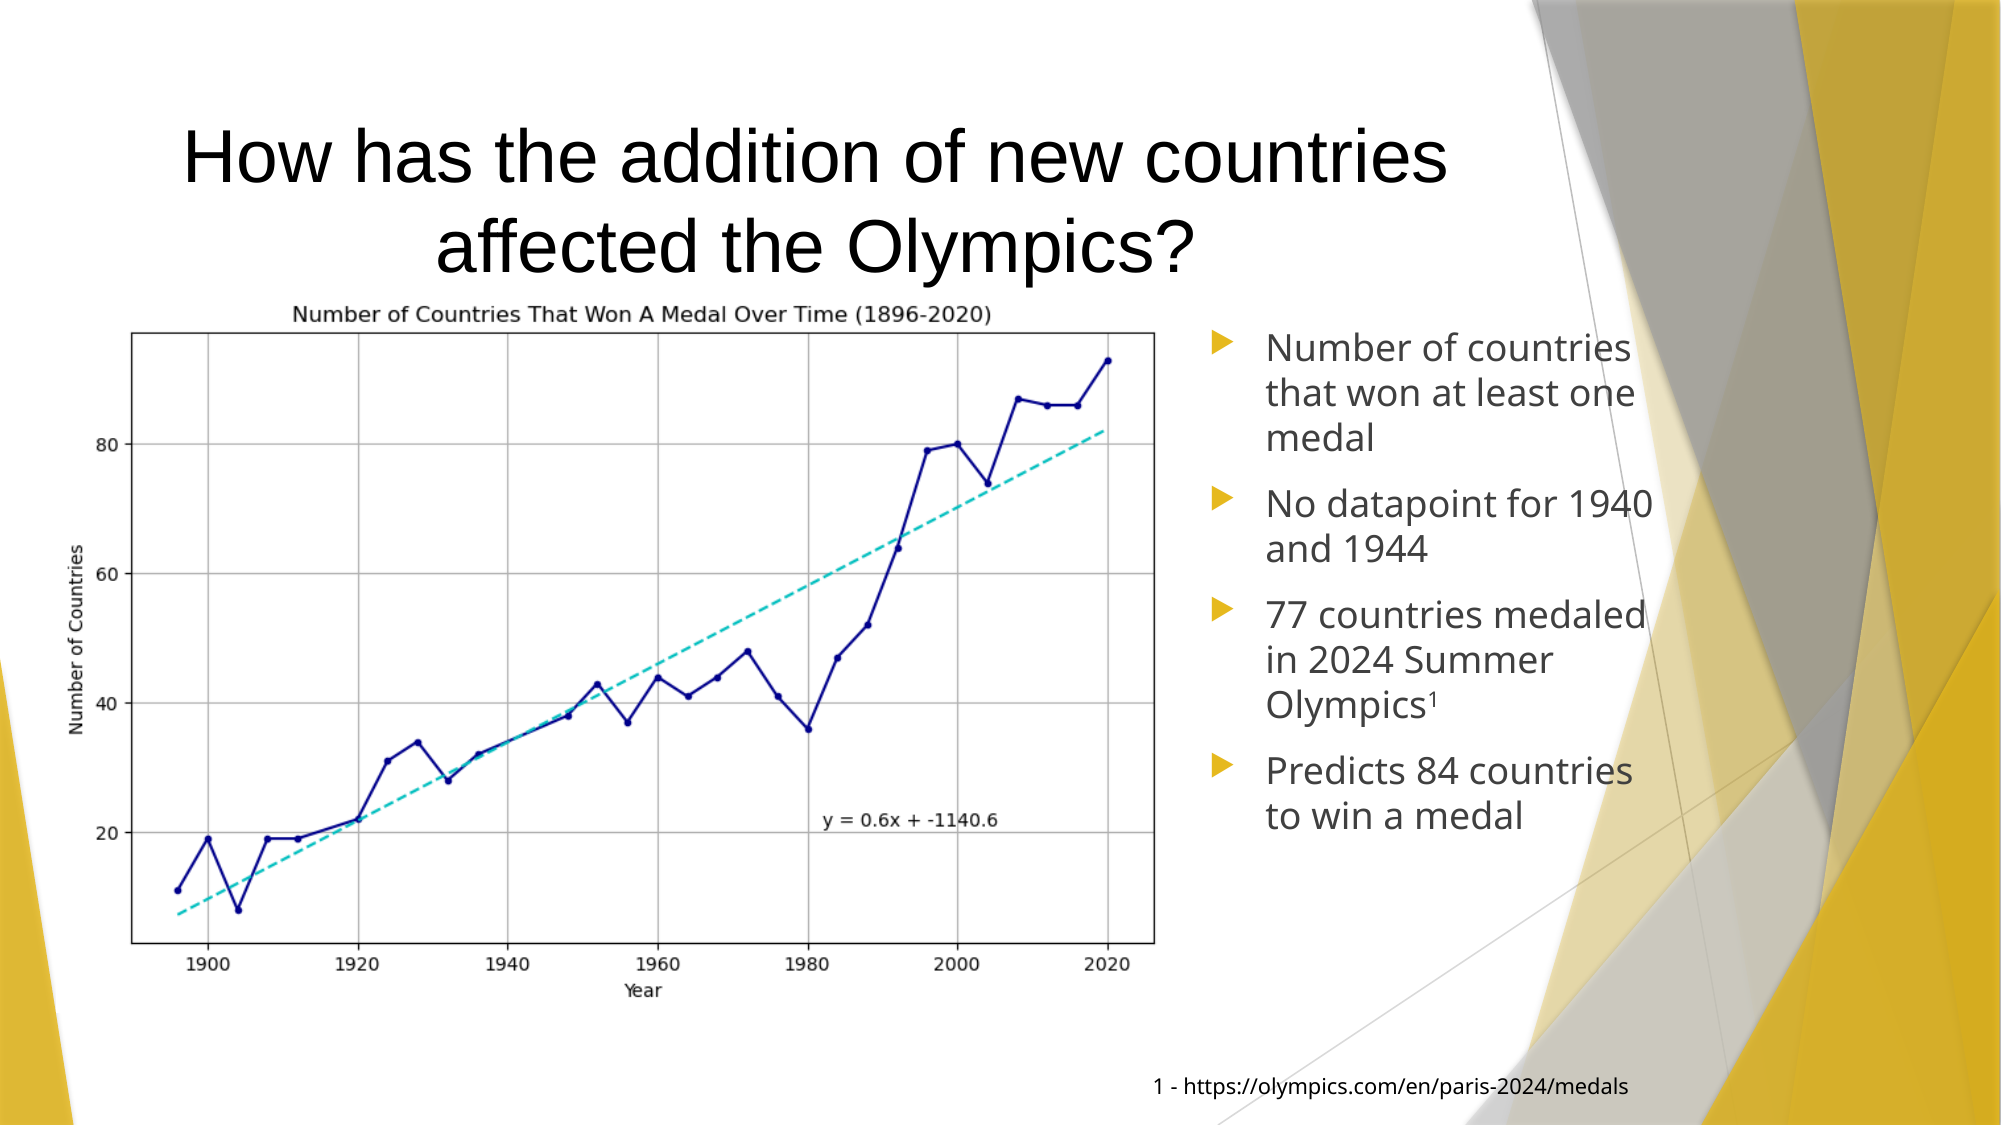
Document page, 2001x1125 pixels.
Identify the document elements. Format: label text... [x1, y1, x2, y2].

title How has the addition of new countries affected the Olympics? [111, 99, 1522, 317]
list Number of countries that won at least one medal No datapoint for 1940 and 1944 77 countries medaled in 2024 Summer Olympics1 Predicts 84 countries to win a medal [1194, 316, 1676, 954]
text_box 1 - https://olympics.com/en/paris-2024/medals [1137, 1065, 2000, 1107]
picture [55, 293, 1168, 1014]
